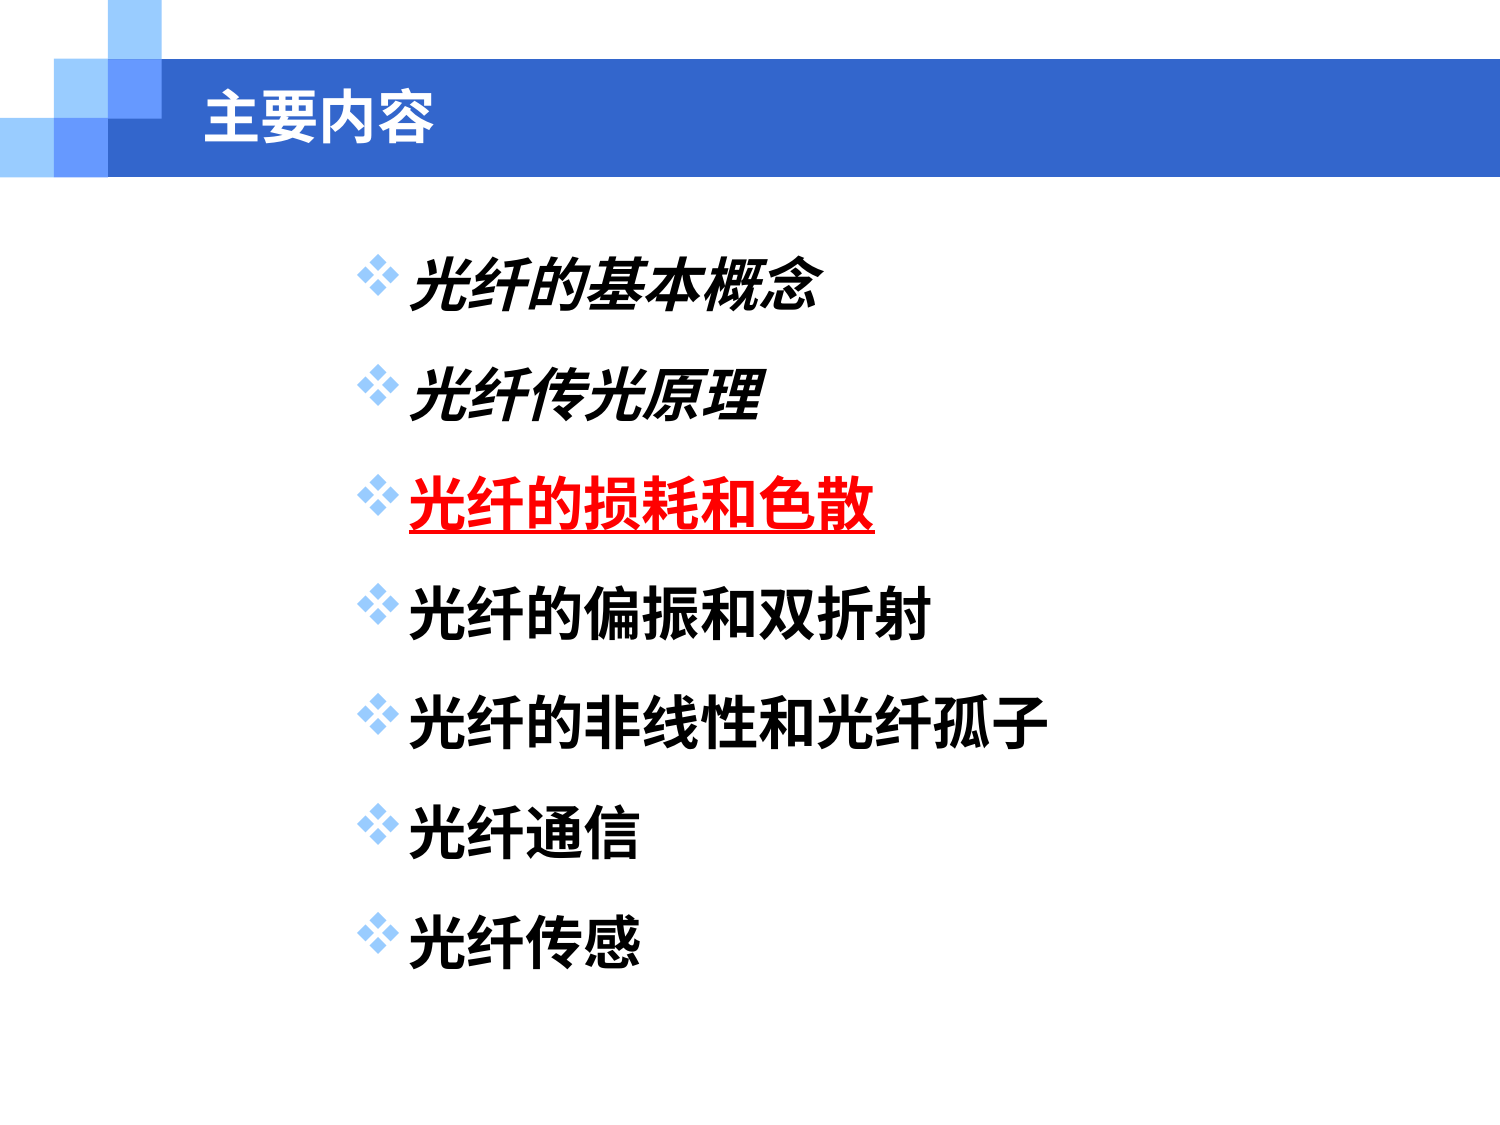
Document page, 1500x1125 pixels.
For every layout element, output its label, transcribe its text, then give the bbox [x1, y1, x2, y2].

title 主要内容 [187, 75, 1400, 155]
list 光纤的基本概念 光纤传光原理 光纤的损耗和色散 光纤的偏振和双折射 光纤的非线性和光纤孤子 光纤通信 光纤传感 [337, 212, 1238, 1088]
